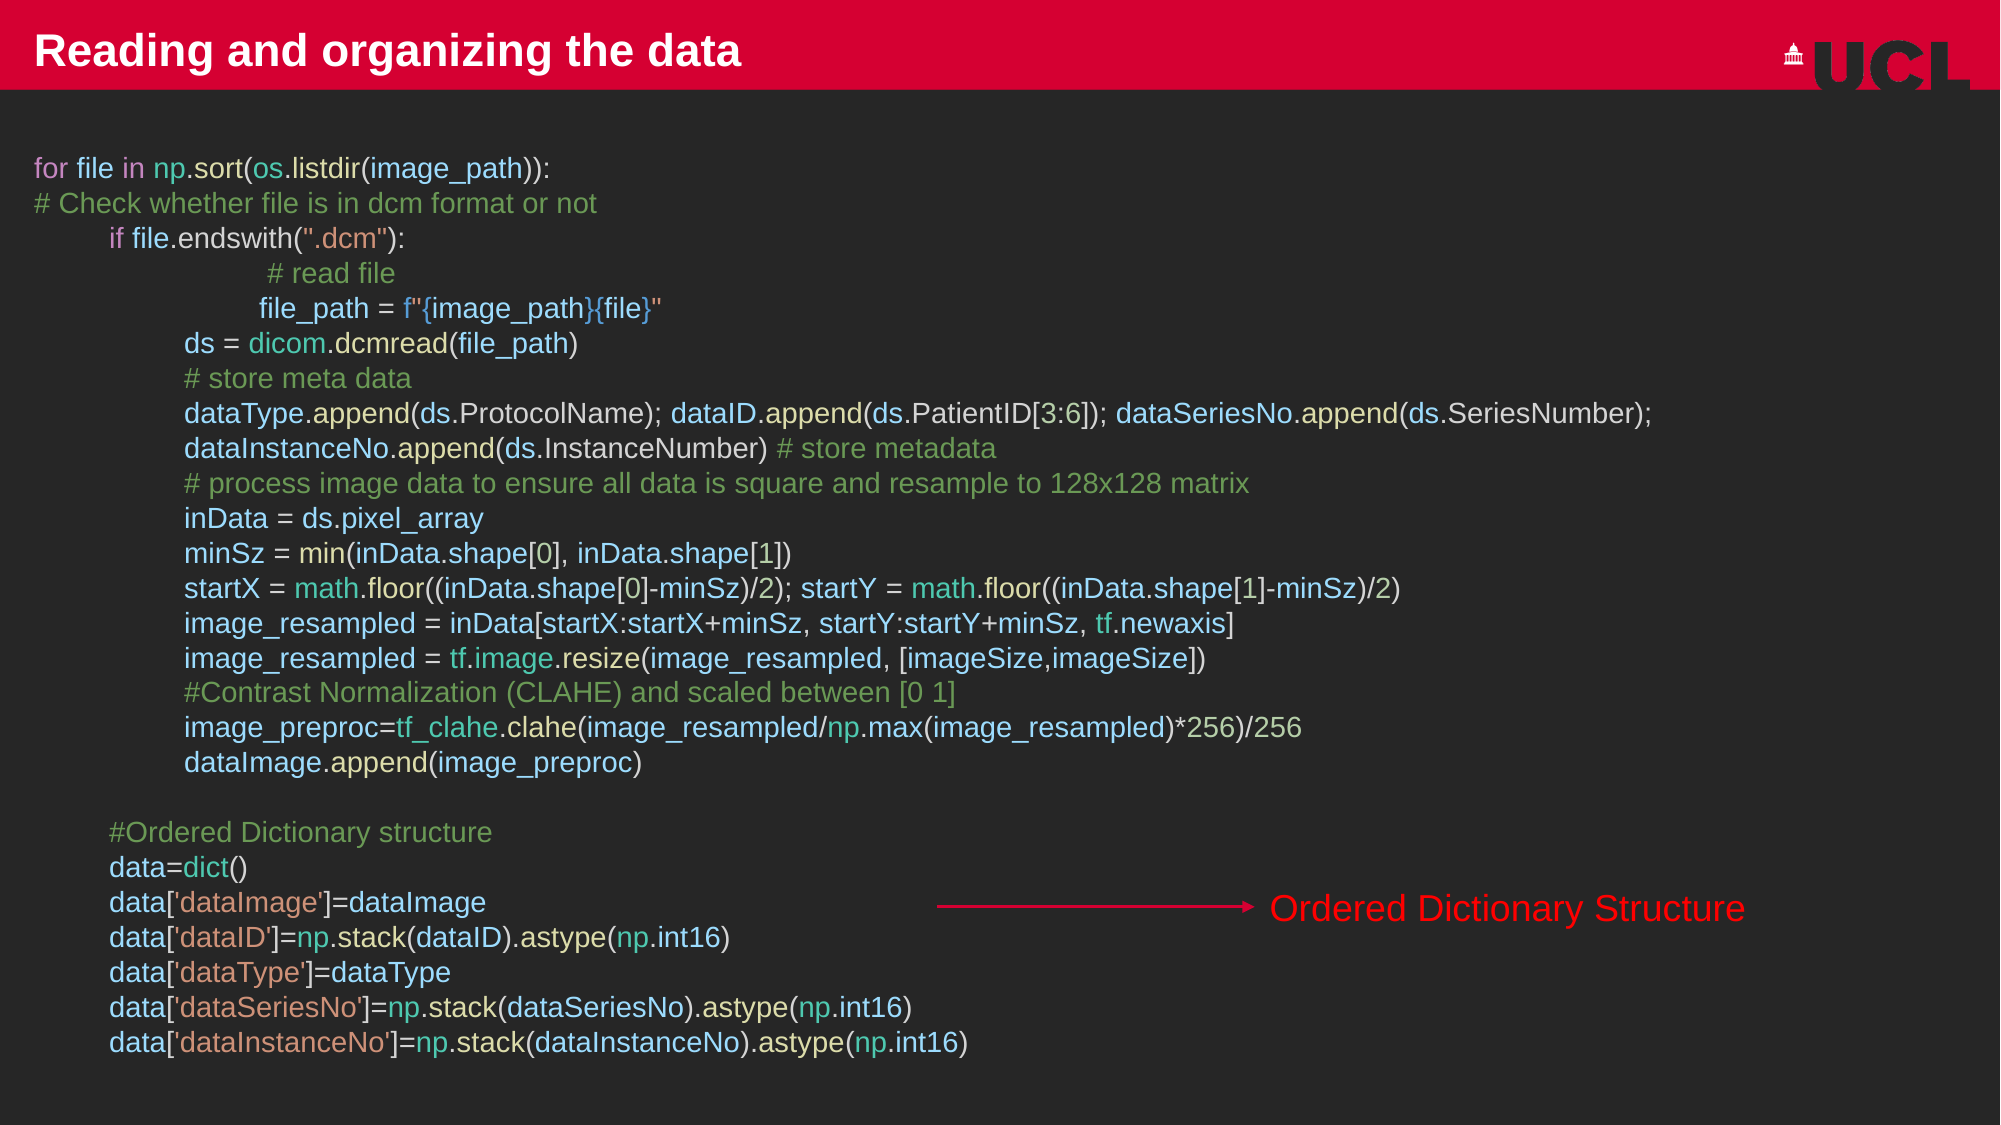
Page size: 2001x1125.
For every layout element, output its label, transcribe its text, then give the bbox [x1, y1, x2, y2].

text_box for file in np.sort(os.listdir(image_path)): # Check whether file is in dcm format or not if file.endswith(".dcm"): # read file file_path = f"{image_path}{file}" ds = dicom.dcmread(file_path) # store meta data dataType.append(ds.ProtocolName); dataID.append(ds.PatientID[3:6]); dataSeriesNo.append(ds.SeriesNumber); dataInstanceNo.append(ds.InstanceNumber) # store metadata # process image data to ensure all data is square and resample to 128x128 matrix inData = ds.pixel_array minSz = min(inData.shape[0], inData.shape[1]) startX = math.floor((inData.shape[0]-minSz)/2); startY = math.floor((inData.shape[1]-minSz)/2) image_resampled = inData[startX:startX+minSz, startY:startY+minSz, tf.newaxis] image_resampled = tf.image.resize(image_resampled, [imageSize,imageSize]) #Contrast Normalization (CLAHE) and scaled between [0 1] image_preproc=tf_clahe.clahe(image_resampled/np.max(image_resampled)*256)/256 dataImage.append(image_preproc) #Ordered Dictionary structure data=dict() data['dataImage']=dataImage data['dataID']=np.stack(dataID).astype(np.int16) data['dataType']=dataType data['dataSeriesNo']=np.stack(dataSeriesNo).astype(np.int16) data['dataInstanceNo']=np.stack(dataInstanceNo).astype(np.int16) [19, 142, 1910, 1066]
picture [0, 0, 2001, 90]
text_box Reading and organizing the data [19, 13, 1020, 84]
text_box Ordered Dictionary Structure [1254, 876, 1886, 937]
